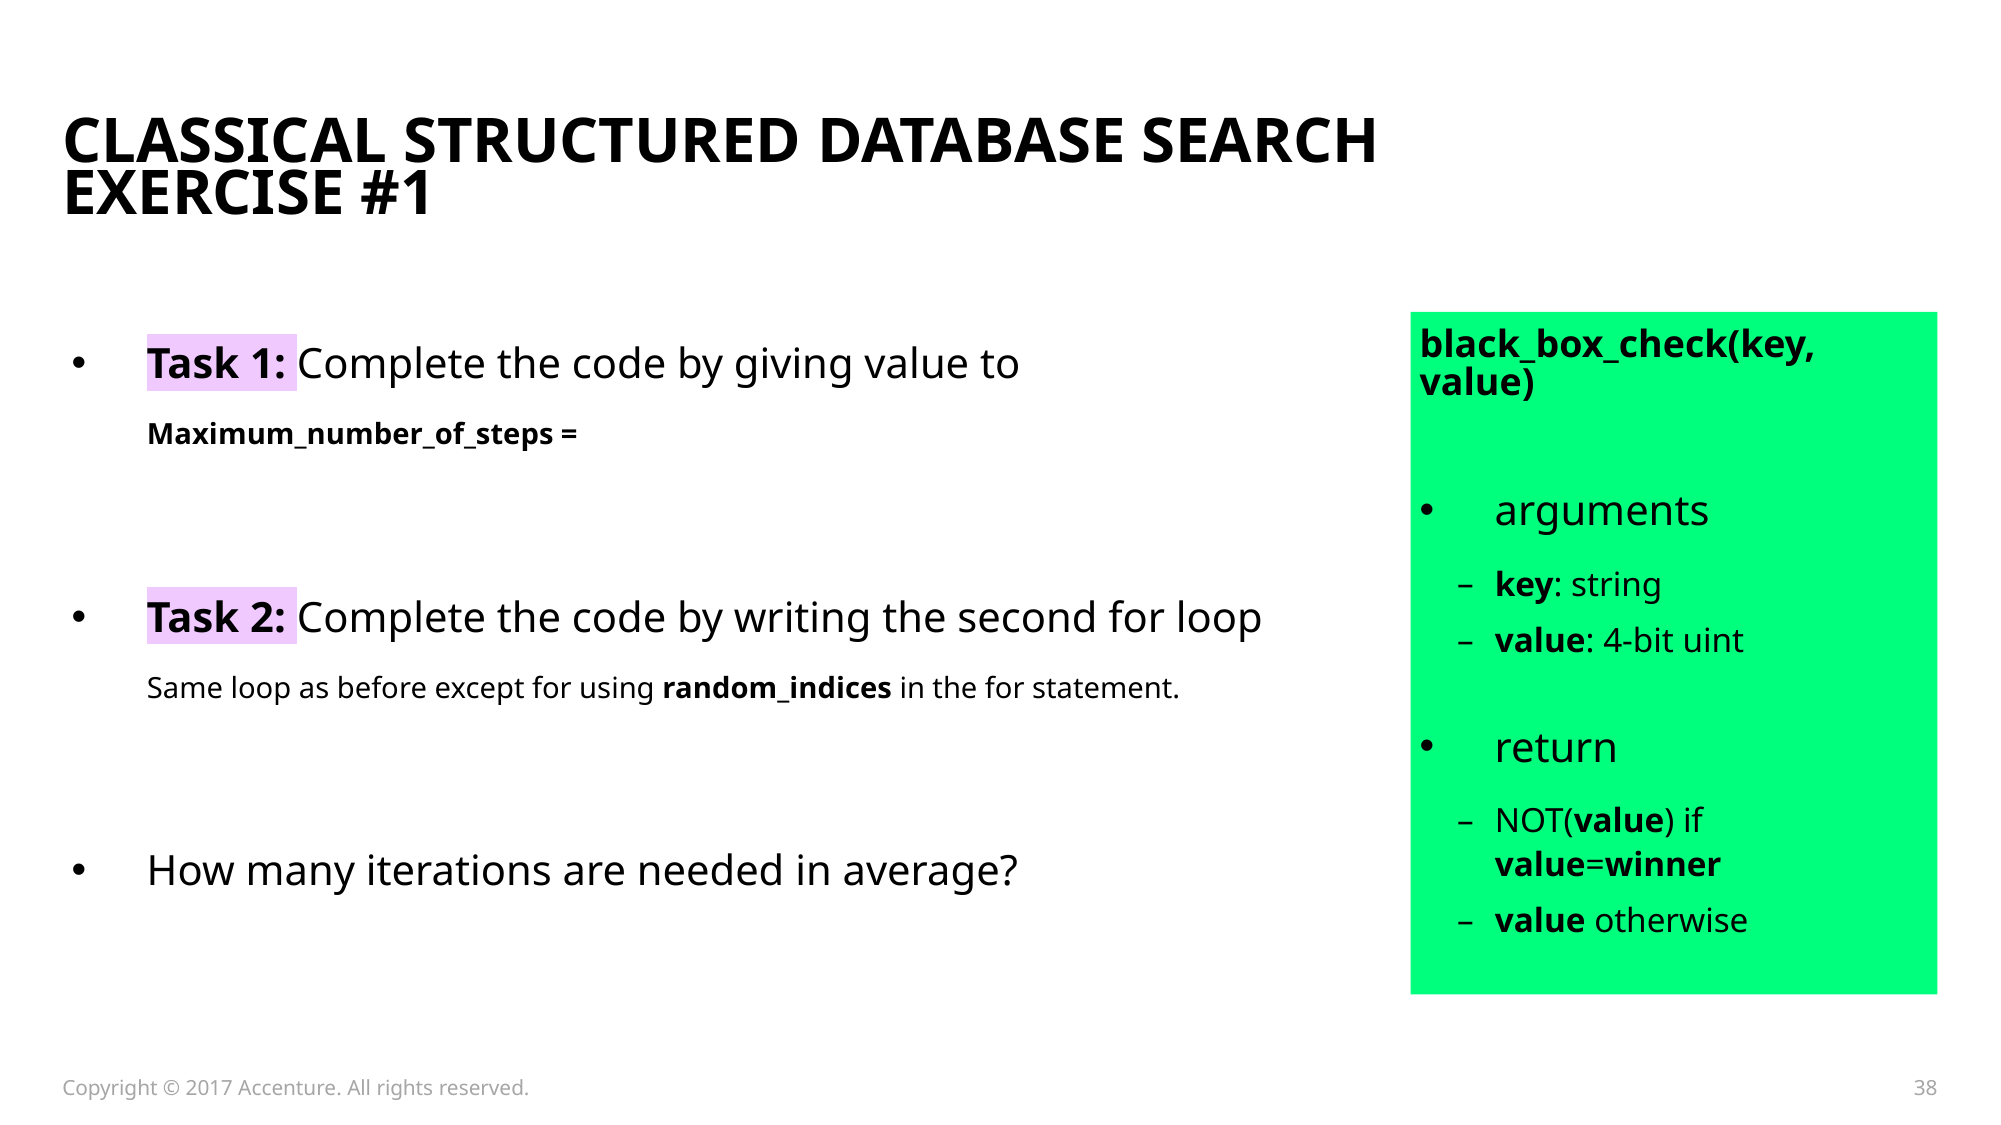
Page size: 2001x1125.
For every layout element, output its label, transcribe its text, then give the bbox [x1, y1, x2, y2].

title Classical STRUCTURED DATABASE SEARCH Exercise #1 [62, 62, 1805, 225]
text_box black_box_check(key, value) arguments key: string value: 4-bit uint return NOT(value) if value=winner value otherwise [1410, 311, 1938, 995]
footer Copyright © 2017 Accenture. All rights reserved. [62, 1069, 1000, 1104]
slide_number 38 [1887, 1069, 1938, 1104]
text_box [1226, 299, 1913, 1070]
list Task 1: Complete the code by giving value to Maximum_number_of_steps = Task 2: Complete the code by writing the second for loop Same loop as before except for using random_indices in the for statement. How many iterations are needed in average? [62, 254, 1357, 1024]
